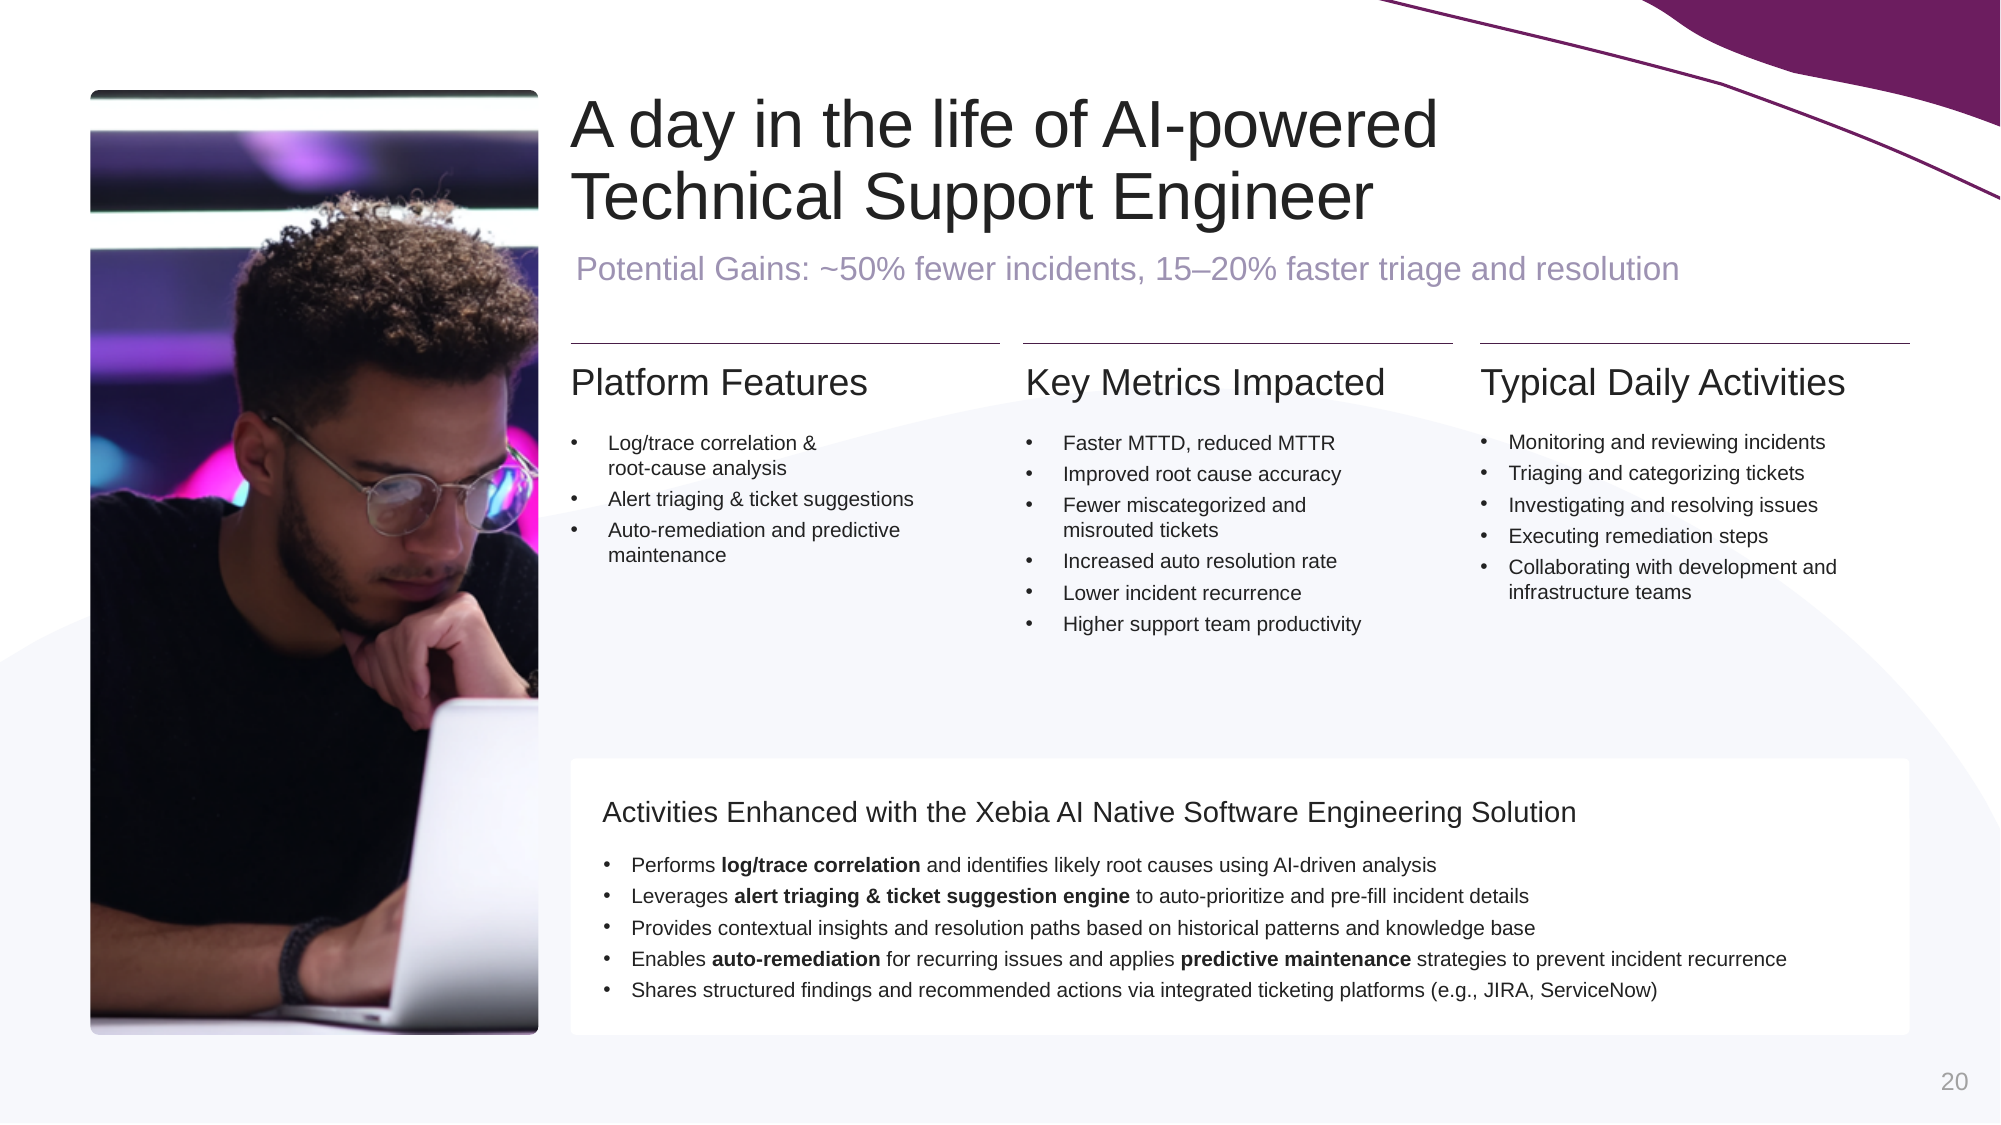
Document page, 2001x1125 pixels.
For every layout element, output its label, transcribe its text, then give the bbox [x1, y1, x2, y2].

text_box Key Metrics Impacted [1025, 358, 1455, 404]
picture [90, 90, 539, 1035]
title A day in the life of AI-powered Technical Support Engineer [570, 90, 1603, 239]
text_box [569, 757, 1911, 1036]
text_box Typical Daily Activities [1480, 357, 1910, 403]
text_box Potential Gains: ~50% fewer incidents, 15–20% faster triage and resolution [561, 239, 1697, 295]
text_box Faster MTTD, reduced MTTR Improved root cause accuracy Fewer miscategorized and misrouted tickets Increased auto resolution rate Lower incident recurrence Higher support team productivity [1025, 429, 1455, 636]
text_box Performs log/trace correlation and identifies likely root causes using AI-driven analysis Leverages alert triaging & ticket suggestion engine to auto-prioritize and pre-fill incident details Provides contextual insights and resolution paths based on historical patterns and knowledge base Enables auto-remediation for recurring issues and applies predictive maintenance strategies to prevent incident recurrence Shares structured findings and recommended actions via integrated ticketing platforms (e.g., JIRA, ServiceNow) [603, 851, 1879, 1002]
text_box Log/trace correlation & root-cause analysis Alert triaging & ticket suggestions Auto-remediation and predictive maintenance [570, 429, 1000, 567]
slide_number 20 [1909, 1035, 2000, 1125]
text_box Monitoring and reviewing incidents Triaging and categorizing tickets Investigating and resolving issues Executing remediation steps Collaborating with development and infrastructure teams [1480, 428, 1910, 604]
text_box Platform Features [570, 358, 1000, 404]
text_box Activities Enhanced with the Xebia AI Native Software Engineering Solution [602, 796, 1878, 829]
